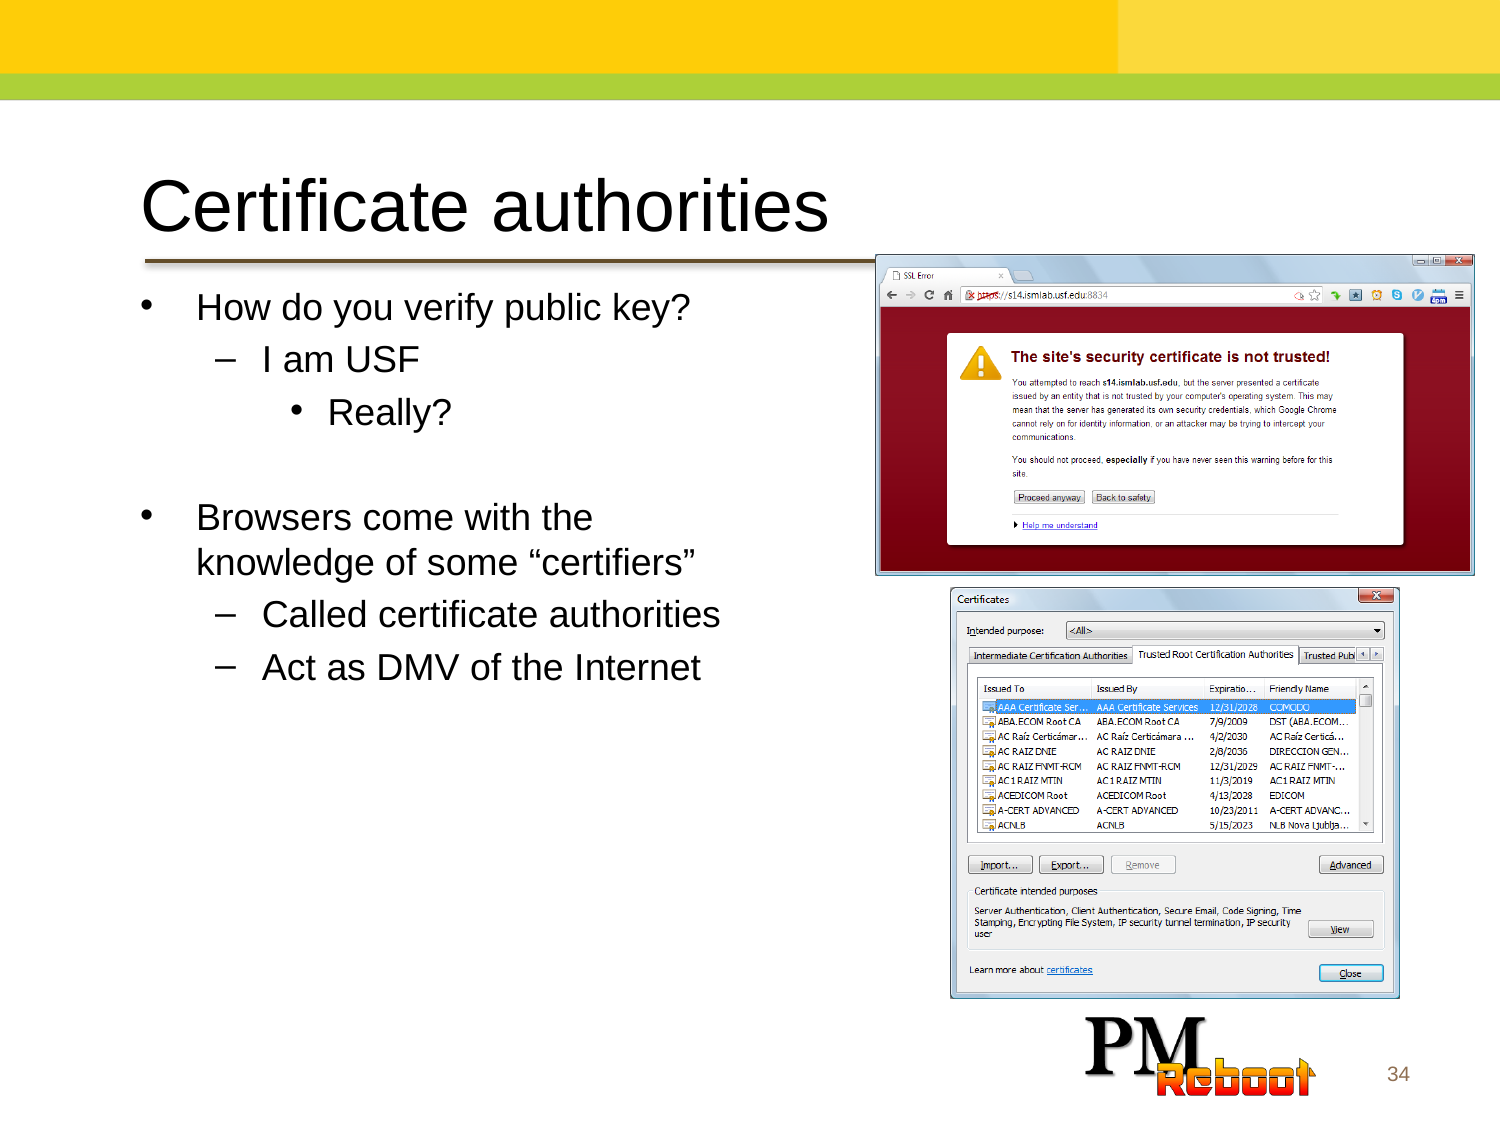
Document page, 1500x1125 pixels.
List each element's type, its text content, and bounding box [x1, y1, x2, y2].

title Certificate authorities [125, 149, 955, 255]
list How do you verify public key? I am USF Really? Browsers come with the knowledge of some “certifiers” Called certificate authorities Act as DMV of the Internet [125, 275, 788, 738]
picture [0, 0, 1500, 1125]
slide_number 34 [1074, 1042, 1425, 1103]
